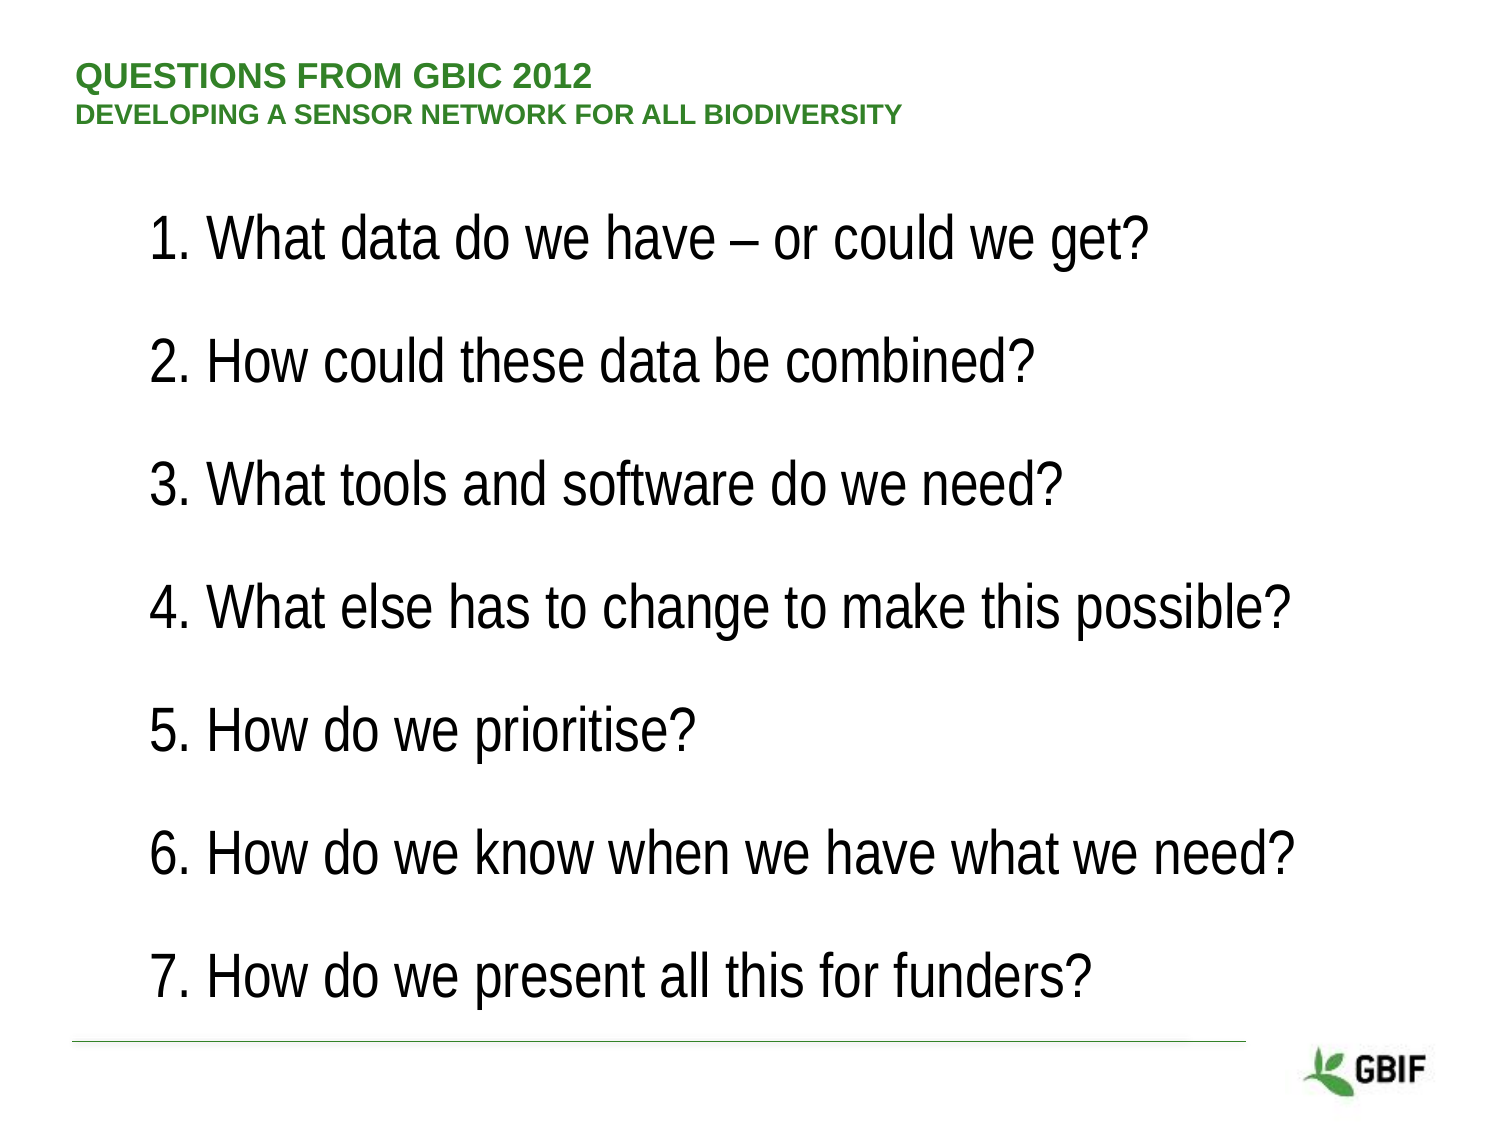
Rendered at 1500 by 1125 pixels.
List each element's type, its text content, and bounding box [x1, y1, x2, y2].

picture [1285, 1019, 1443, 1125]
title Questions from GBIC 2012 Developing a sensor network for all biodiversity [0, 45, 1500, 138]
text_box What data do we have – or could we get? How could these data be combined? What tools and software do we need? What else has to change to make this possible? How do we prioritise? How do we know when we have what we need? How do we present all this for funders? [134, 189, 1352, 1031]
